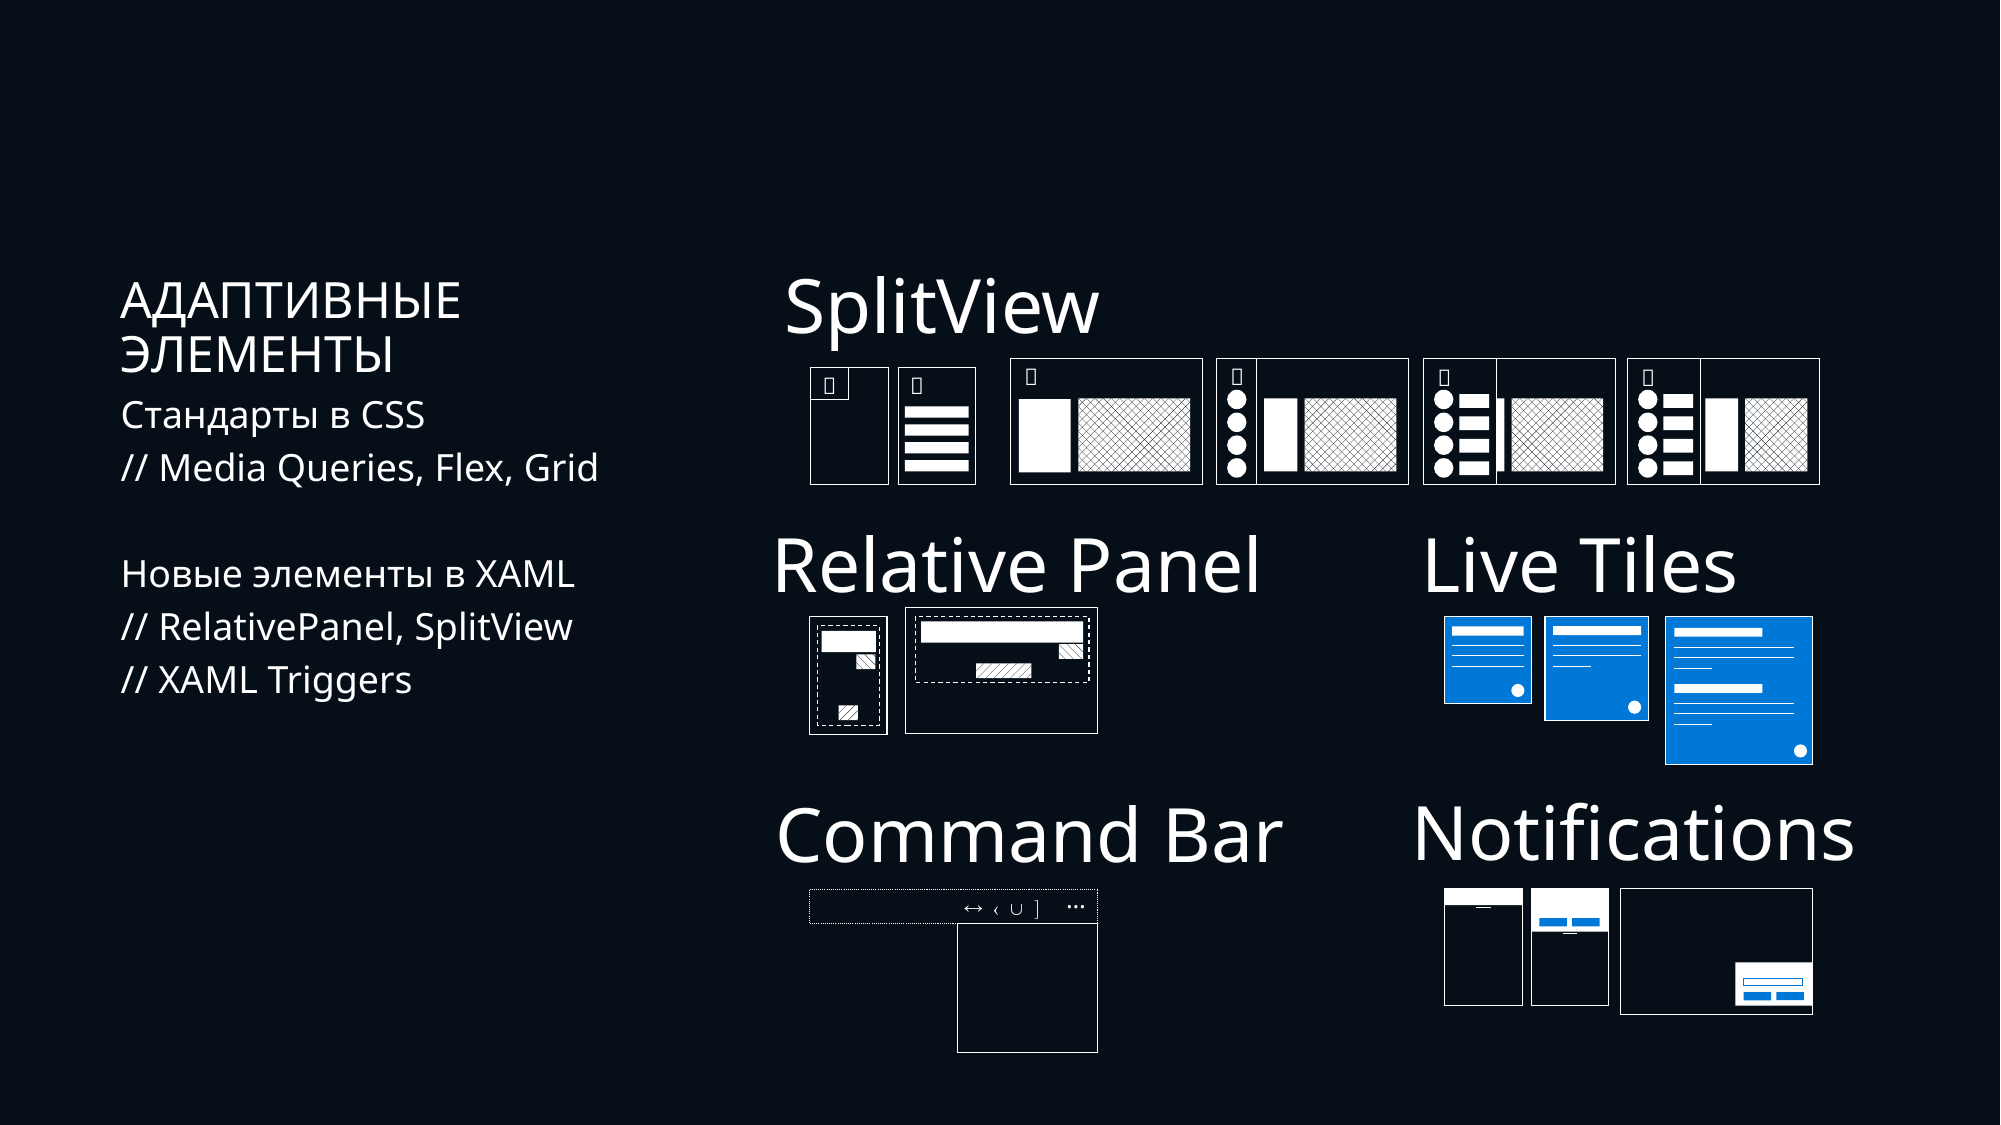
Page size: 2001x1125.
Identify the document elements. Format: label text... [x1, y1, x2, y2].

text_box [785, 779, 1275, 1053]
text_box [1422, 777, 1846, 1015]
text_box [785, 251, 1100, 485]
text_box АДАПТИВНЫЕ ЭЛЕМЕНТЫ Стандарты в CSS // Media Queries, Flex, Grid Новые элементы в XAML // RelativePanel, SplitView // XAML Triggers [90, 251, 630, 726]
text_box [1004, 355, 1820, 486]
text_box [785, 510, 1250, 735]
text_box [1424, 510, 1813, 765]
